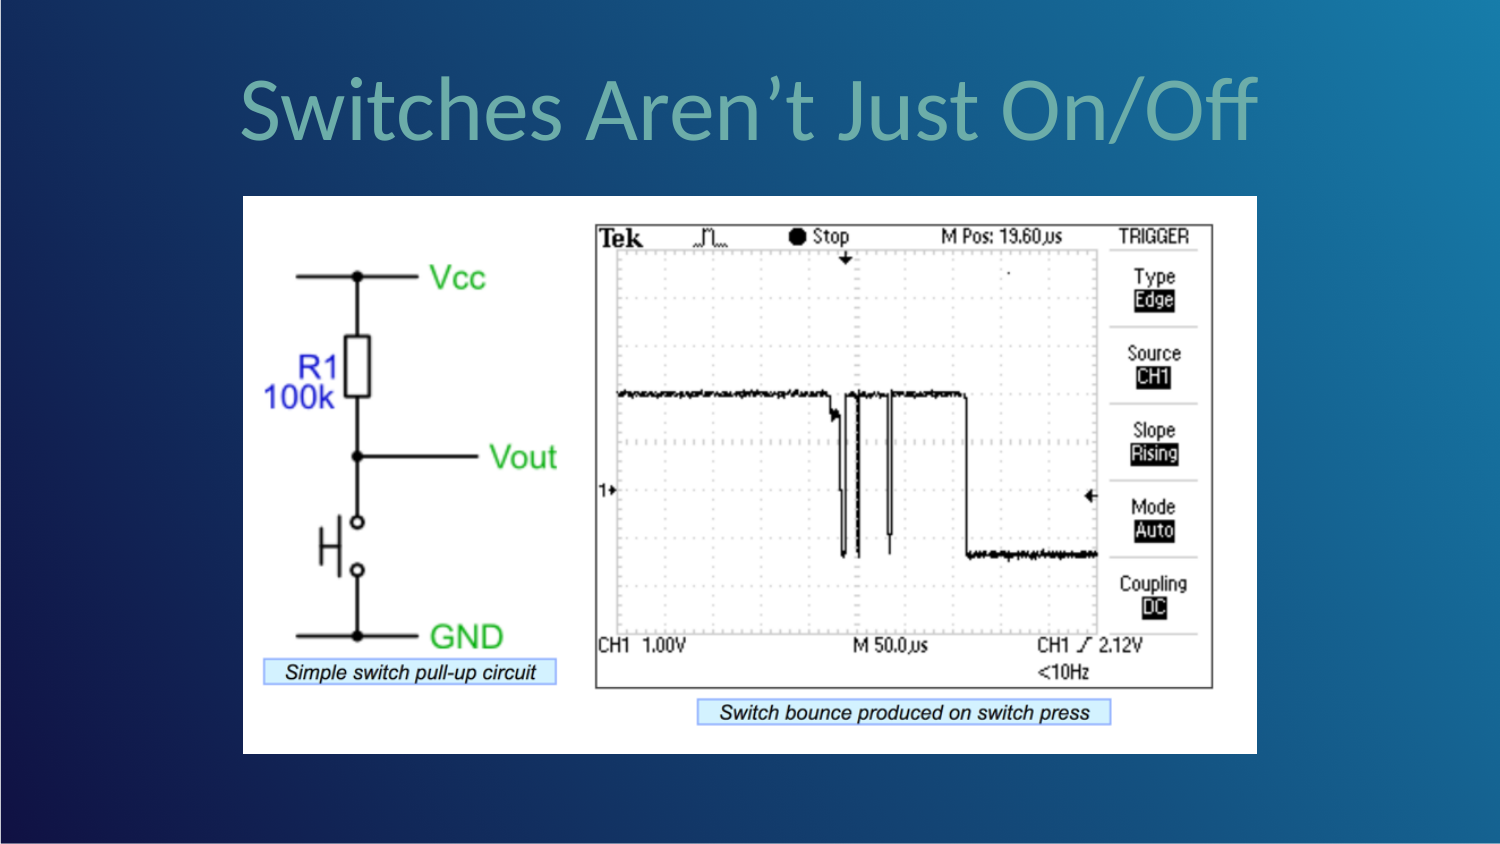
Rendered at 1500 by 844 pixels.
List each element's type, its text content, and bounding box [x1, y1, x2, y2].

picture [0, 0, 1500, 844]
title Switches Aren’t Just On/Off [75, 33, 1425, 175]
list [74, 196, 1426, 754]
